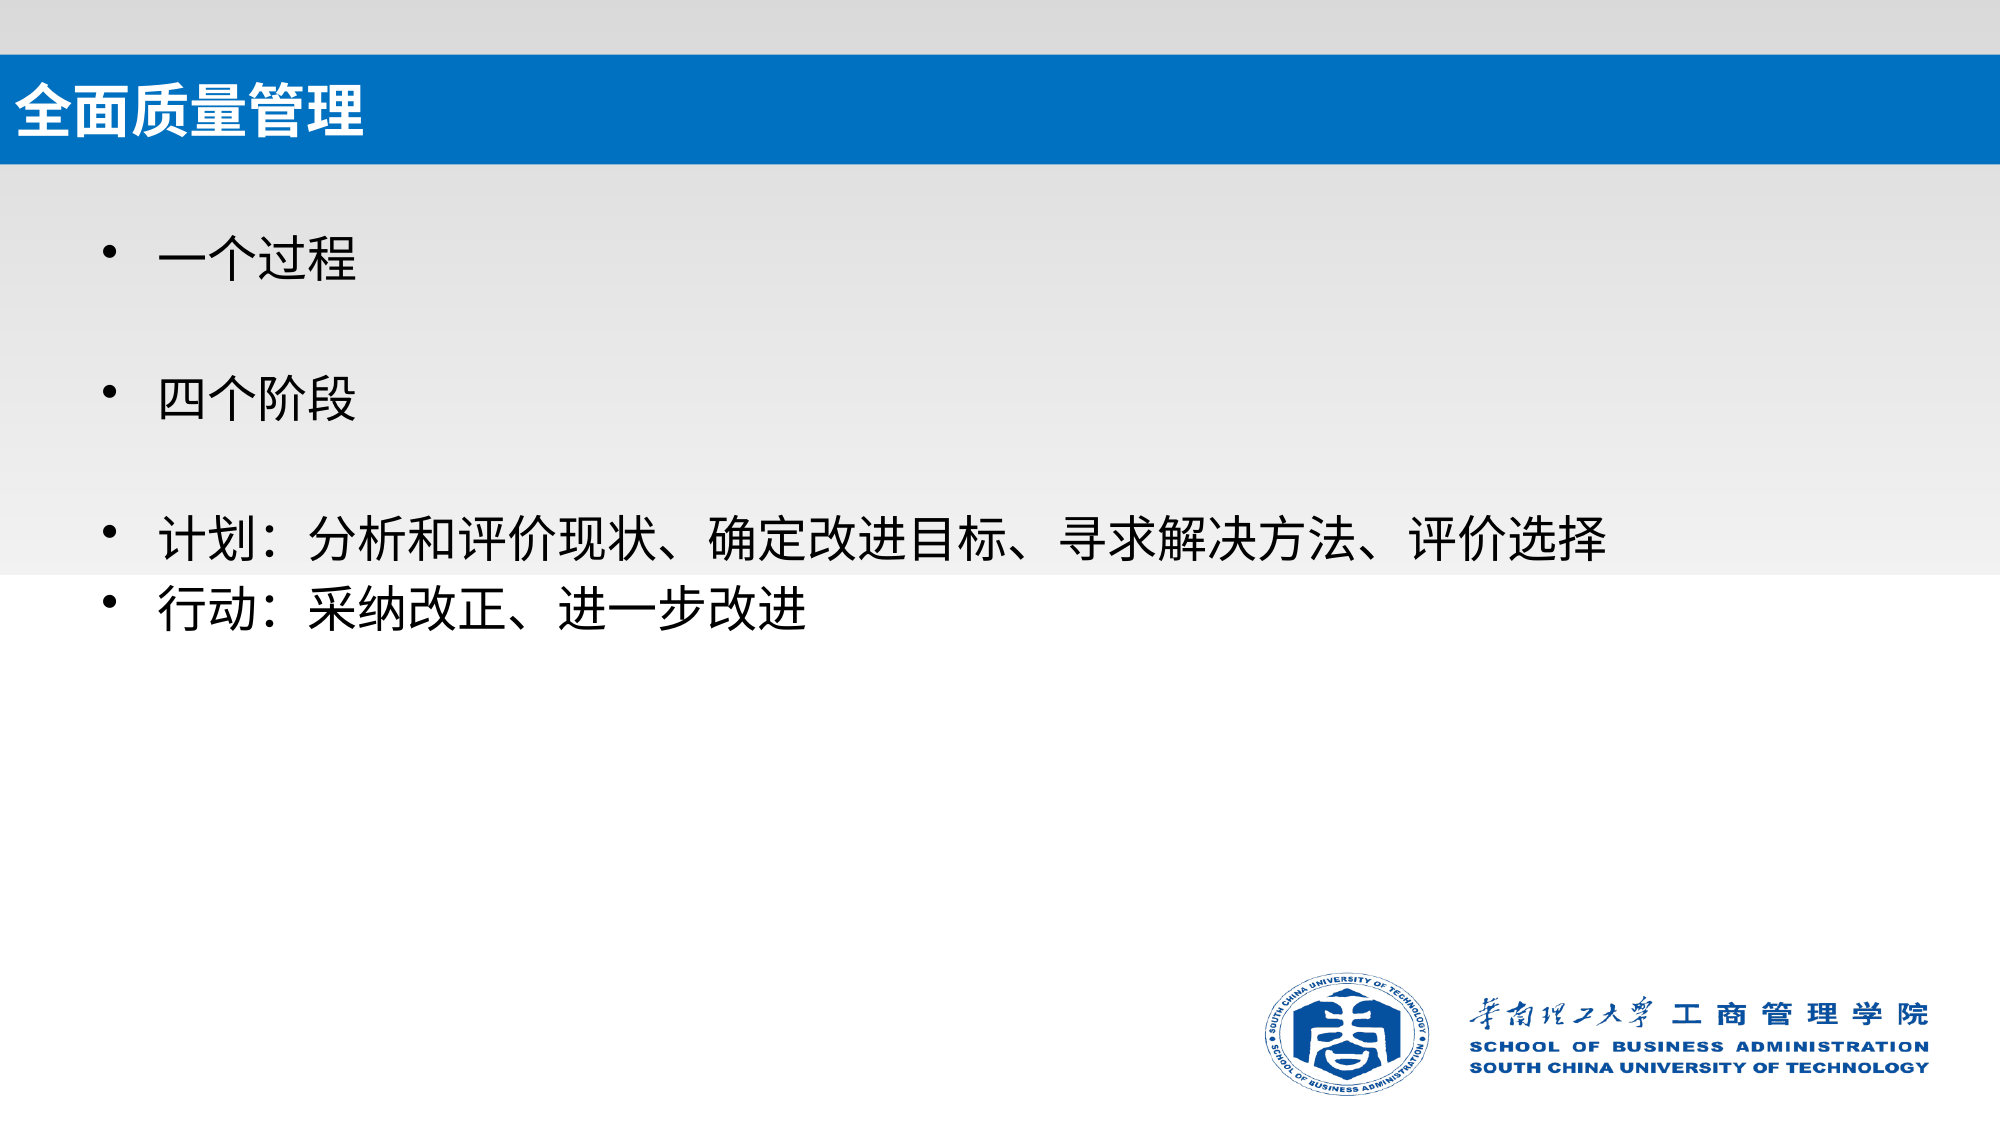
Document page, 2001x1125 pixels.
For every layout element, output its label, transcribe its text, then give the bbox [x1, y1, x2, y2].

list 一个过程 四个阶段 计划：分析和评价现状、确定改进目标、寻求解决方法、评价选择 行动：采纳改正、进一步改进 [86, 219, 1898, 1006]
picture [1241, 941, 1961, 1125]
title 全面质量管理 [0, 54, 2000, 165]
